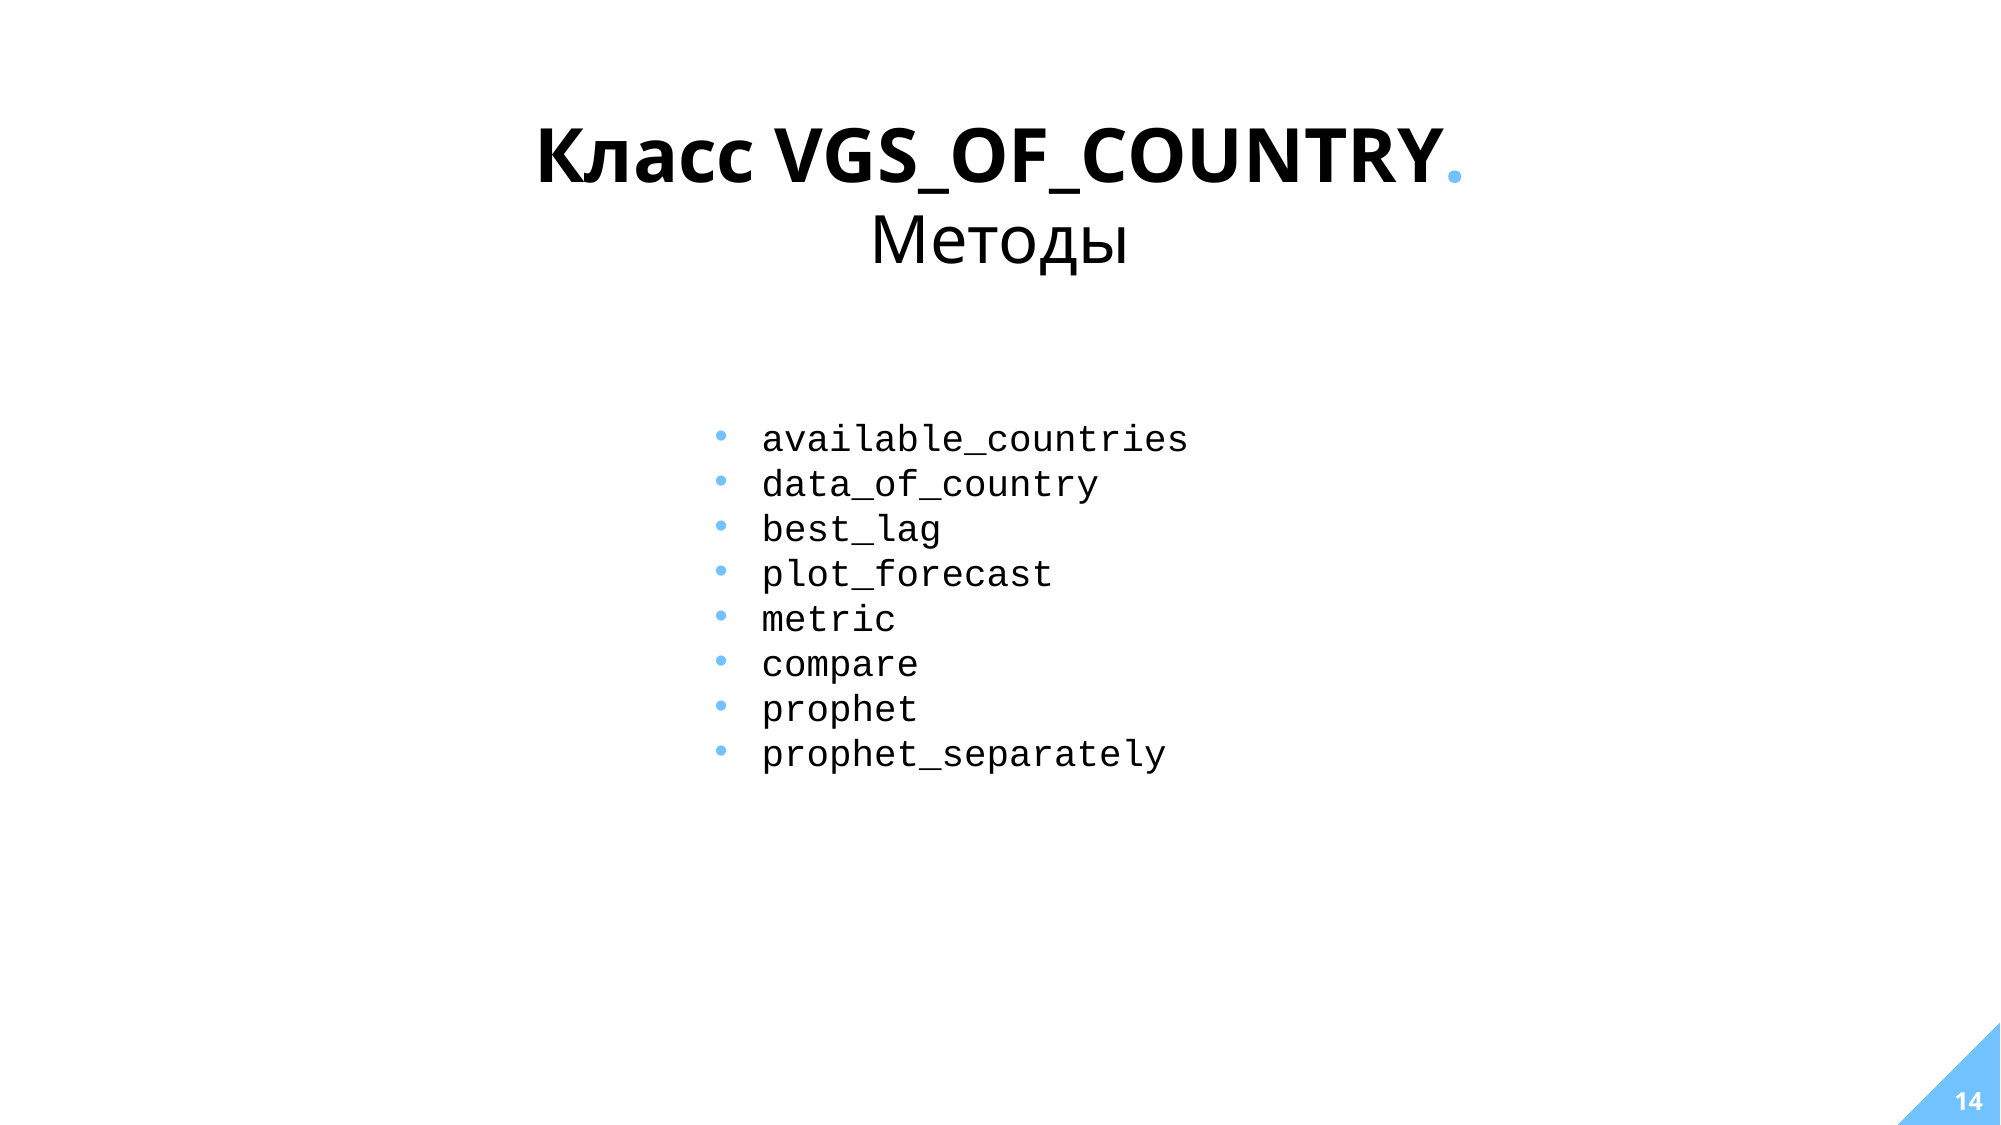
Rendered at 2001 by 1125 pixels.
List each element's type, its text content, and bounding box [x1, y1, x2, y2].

text_box Класс VGS_OF_COUNTRY. Методы [338, 99, 1662, 285]
slide_number 14 [1928, 1072, 2000, 1125]
text_box available_countries data_of_country best_lag plot_forecast metric compare prophet prophet_separately [699, 361, 1300, 781]
